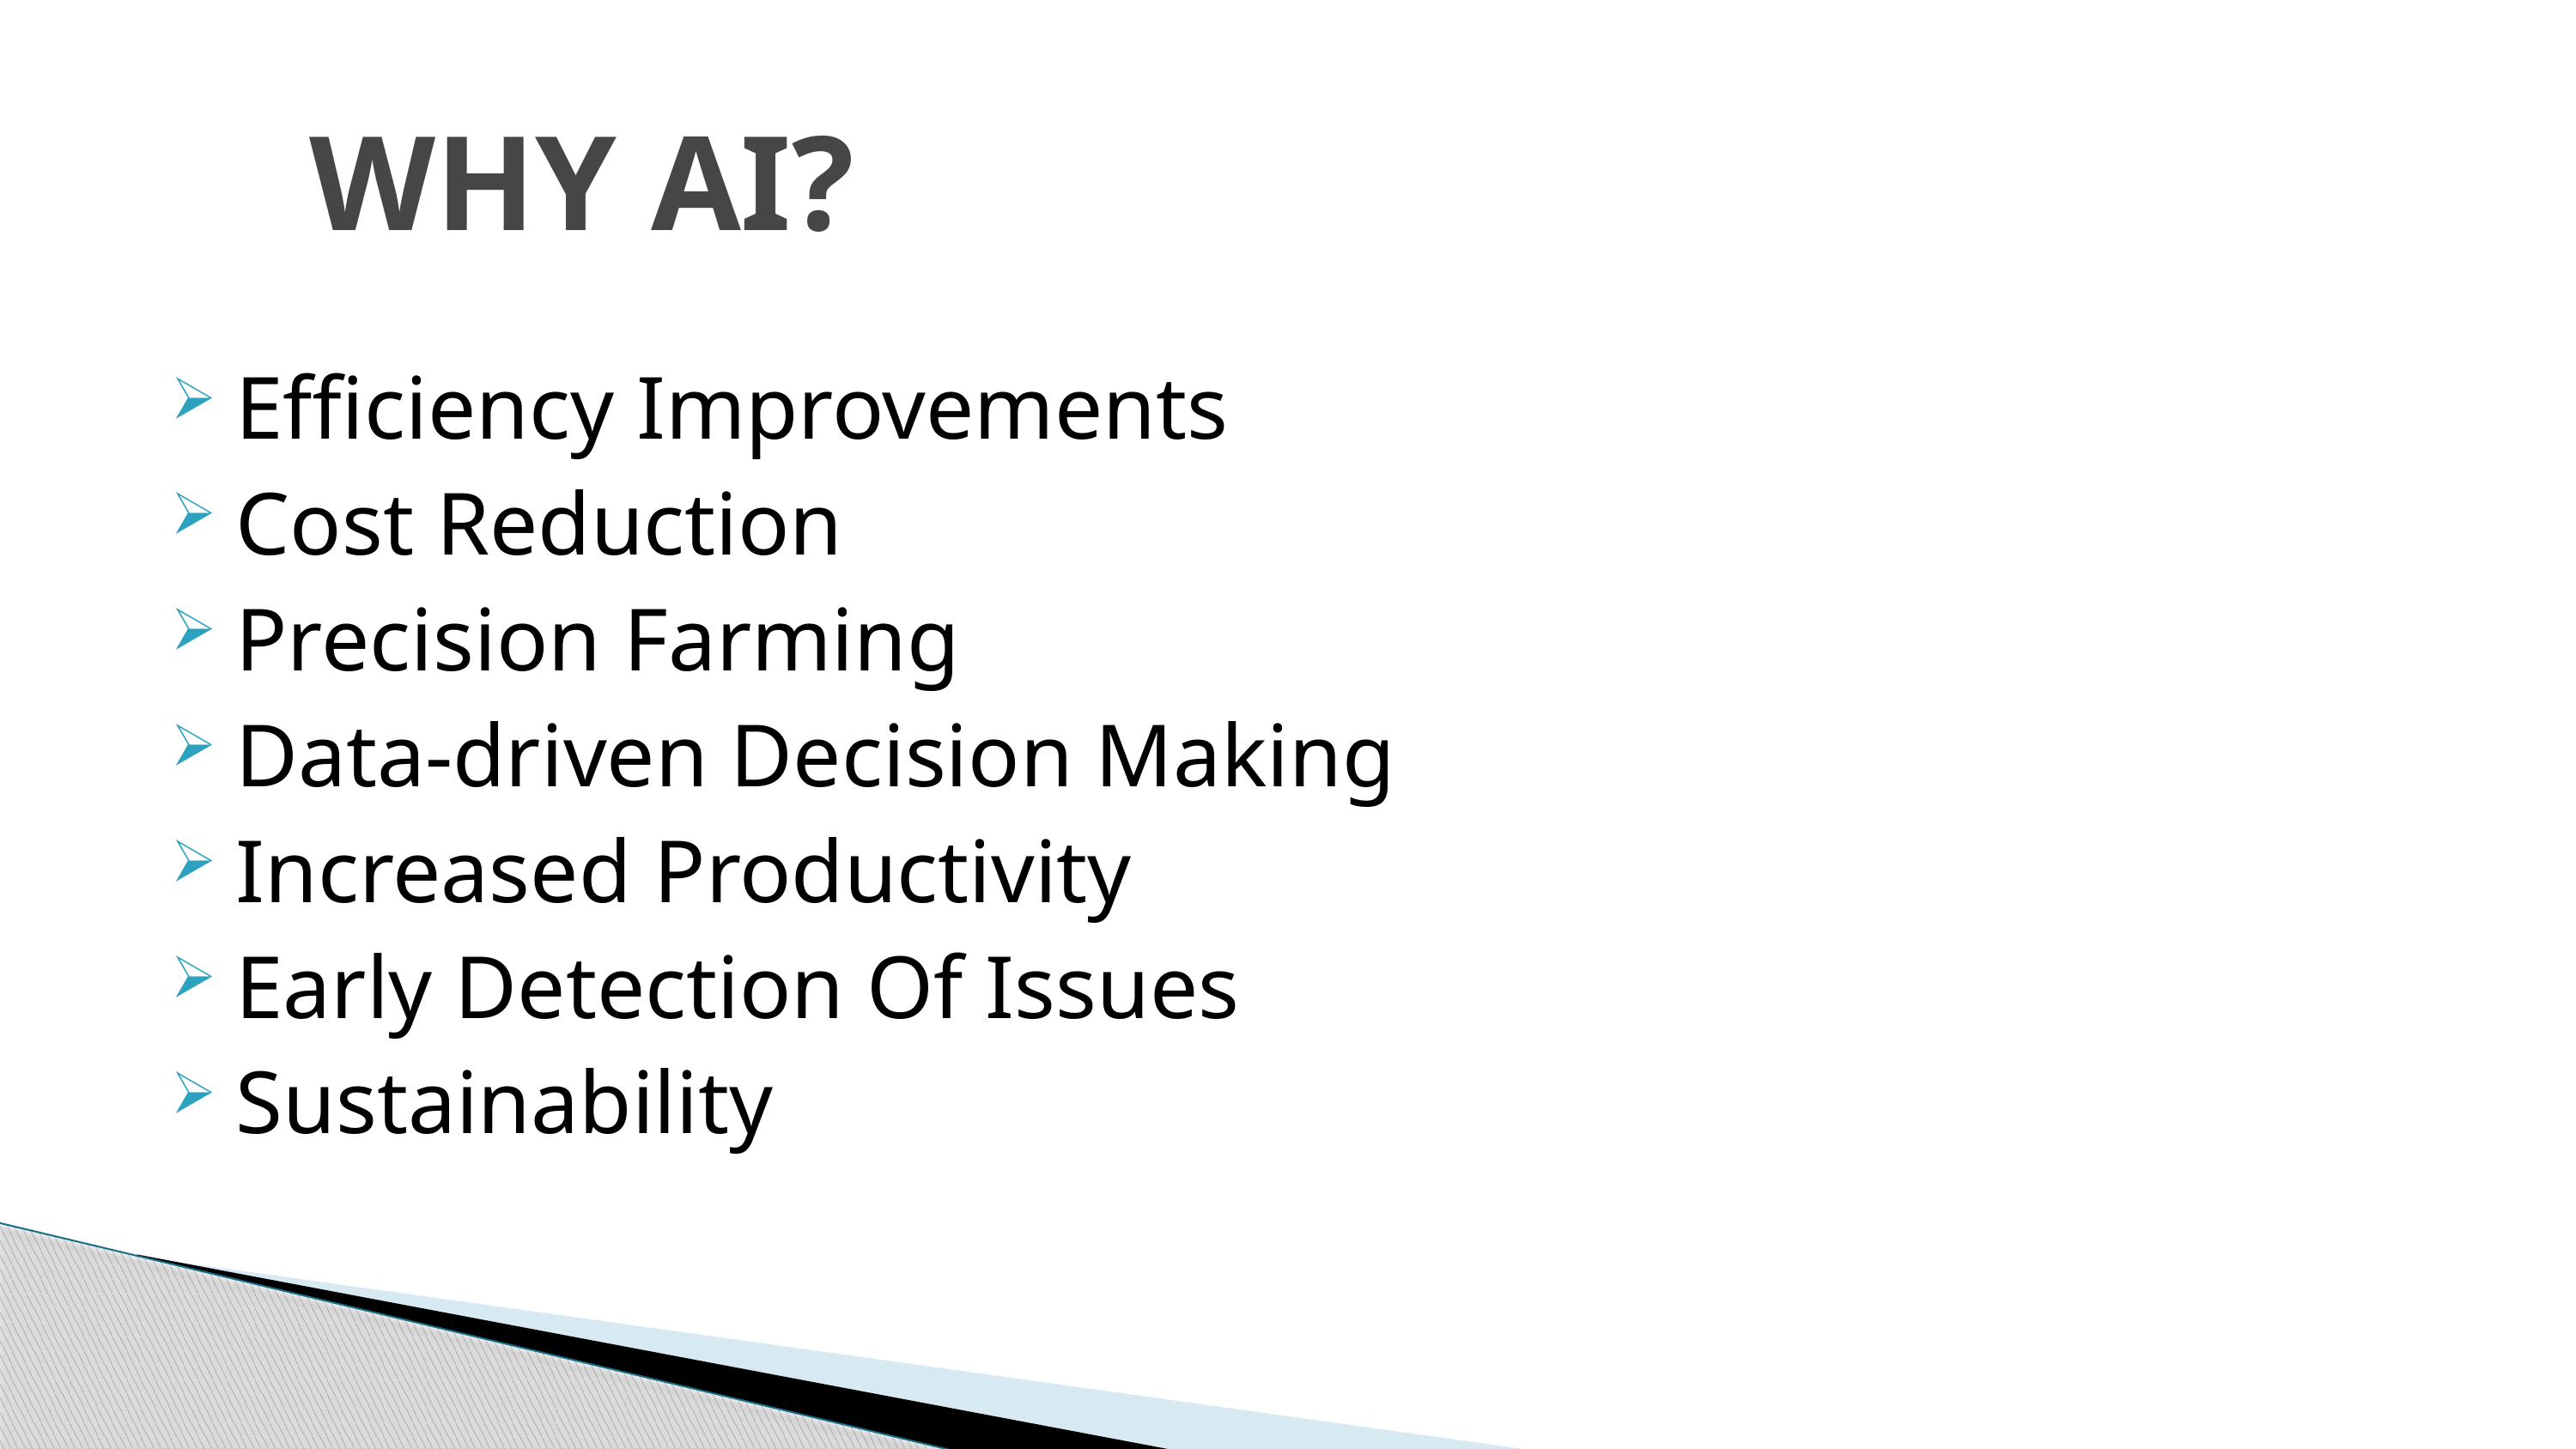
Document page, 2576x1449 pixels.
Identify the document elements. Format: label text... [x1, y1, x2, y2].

list Efficiency Improvements Cost Reduction Precision Farming Data-driven Decision Making Increased Productivity Early Detection Of Issues Sustainability [120, 342, 2468, 1328]
title WHY AI? [150, 58, 2447, 300]
